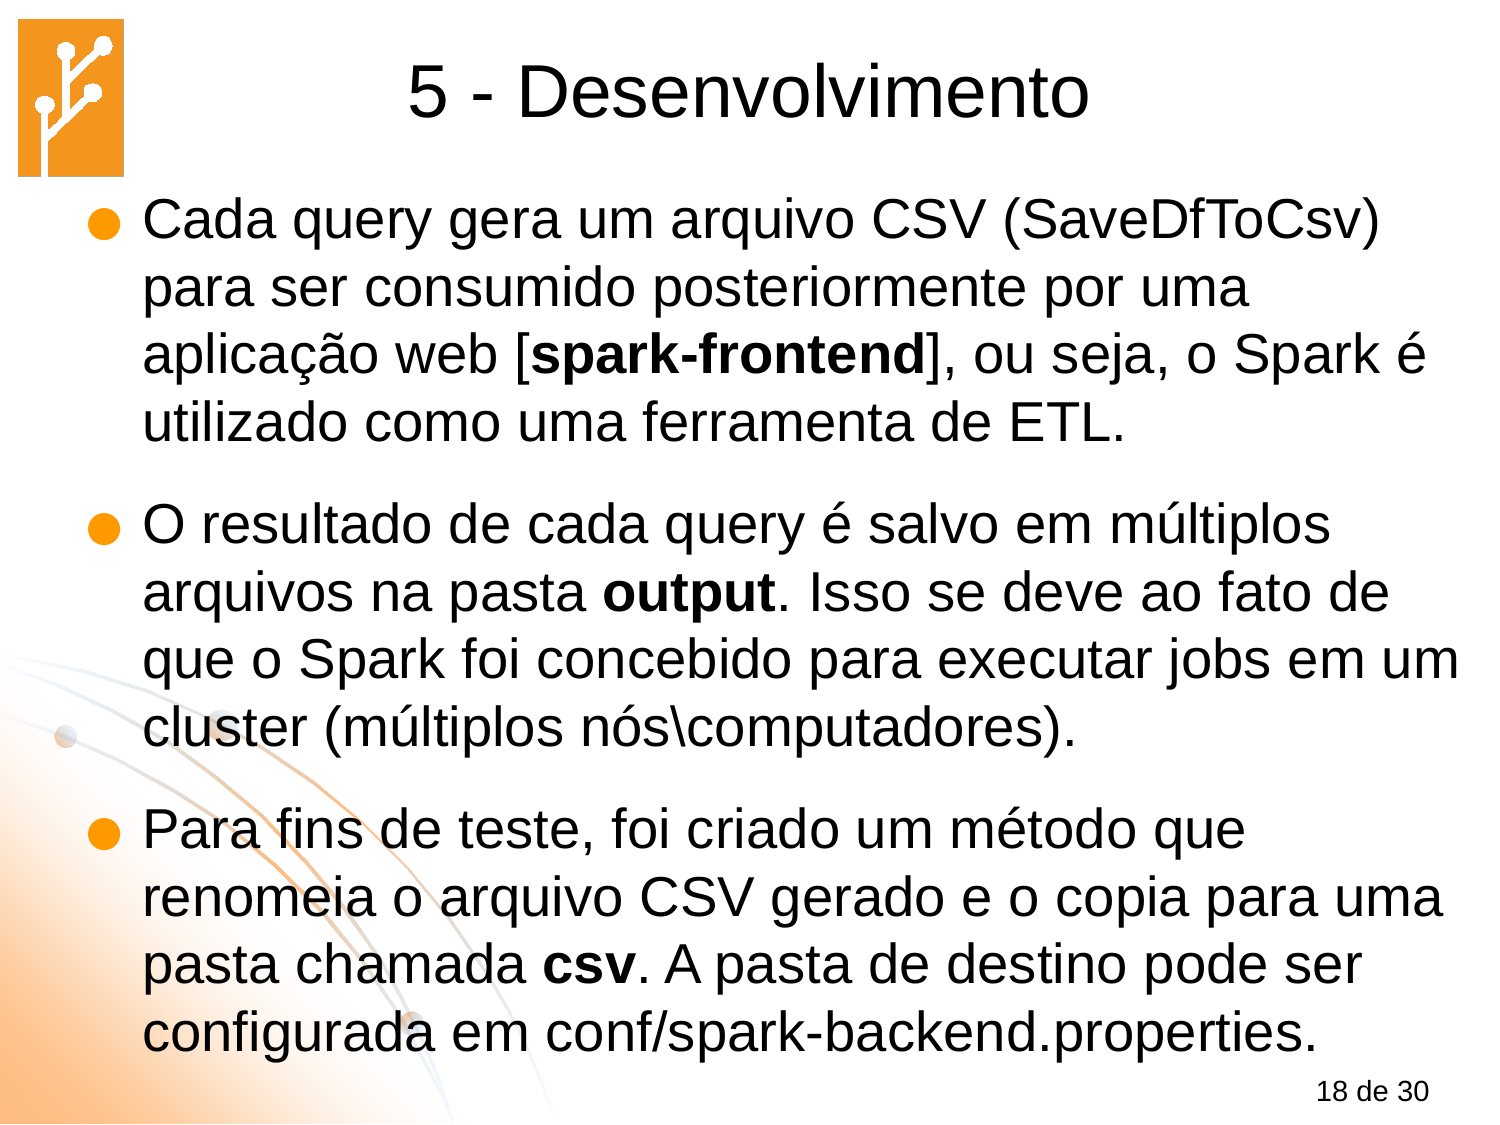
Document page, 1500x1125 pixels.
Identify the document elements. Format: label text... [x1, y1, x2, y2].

text_box 18 de 30 [1295, 1057, 1451, 1112]
text_box Cada query gera um arquivo CSV (SaveDfToCsv) para ser consumido posteriormente por uma aplicação web [spark-frontend], ou seja, o Spark é utilizado como uma ferramenta de ETL. O resultado de cada query é salvo em múltiplos arquivos na pasta output. Isso se deve ao fato de que o Spark foi concebido para executar jobs em um cluster (múltiplos nós\computadores). Para fins de teste, foi criado um método que renomeia o arquivo CSV gerado e o copia para uma pasta chamada csv. A pasta de destino pode ser configurada em conf/spark-backend.properties. [0, 174, 1500, 1125]
text_box 5 - Desenvolvimento [0, 0, 1500, 174]
